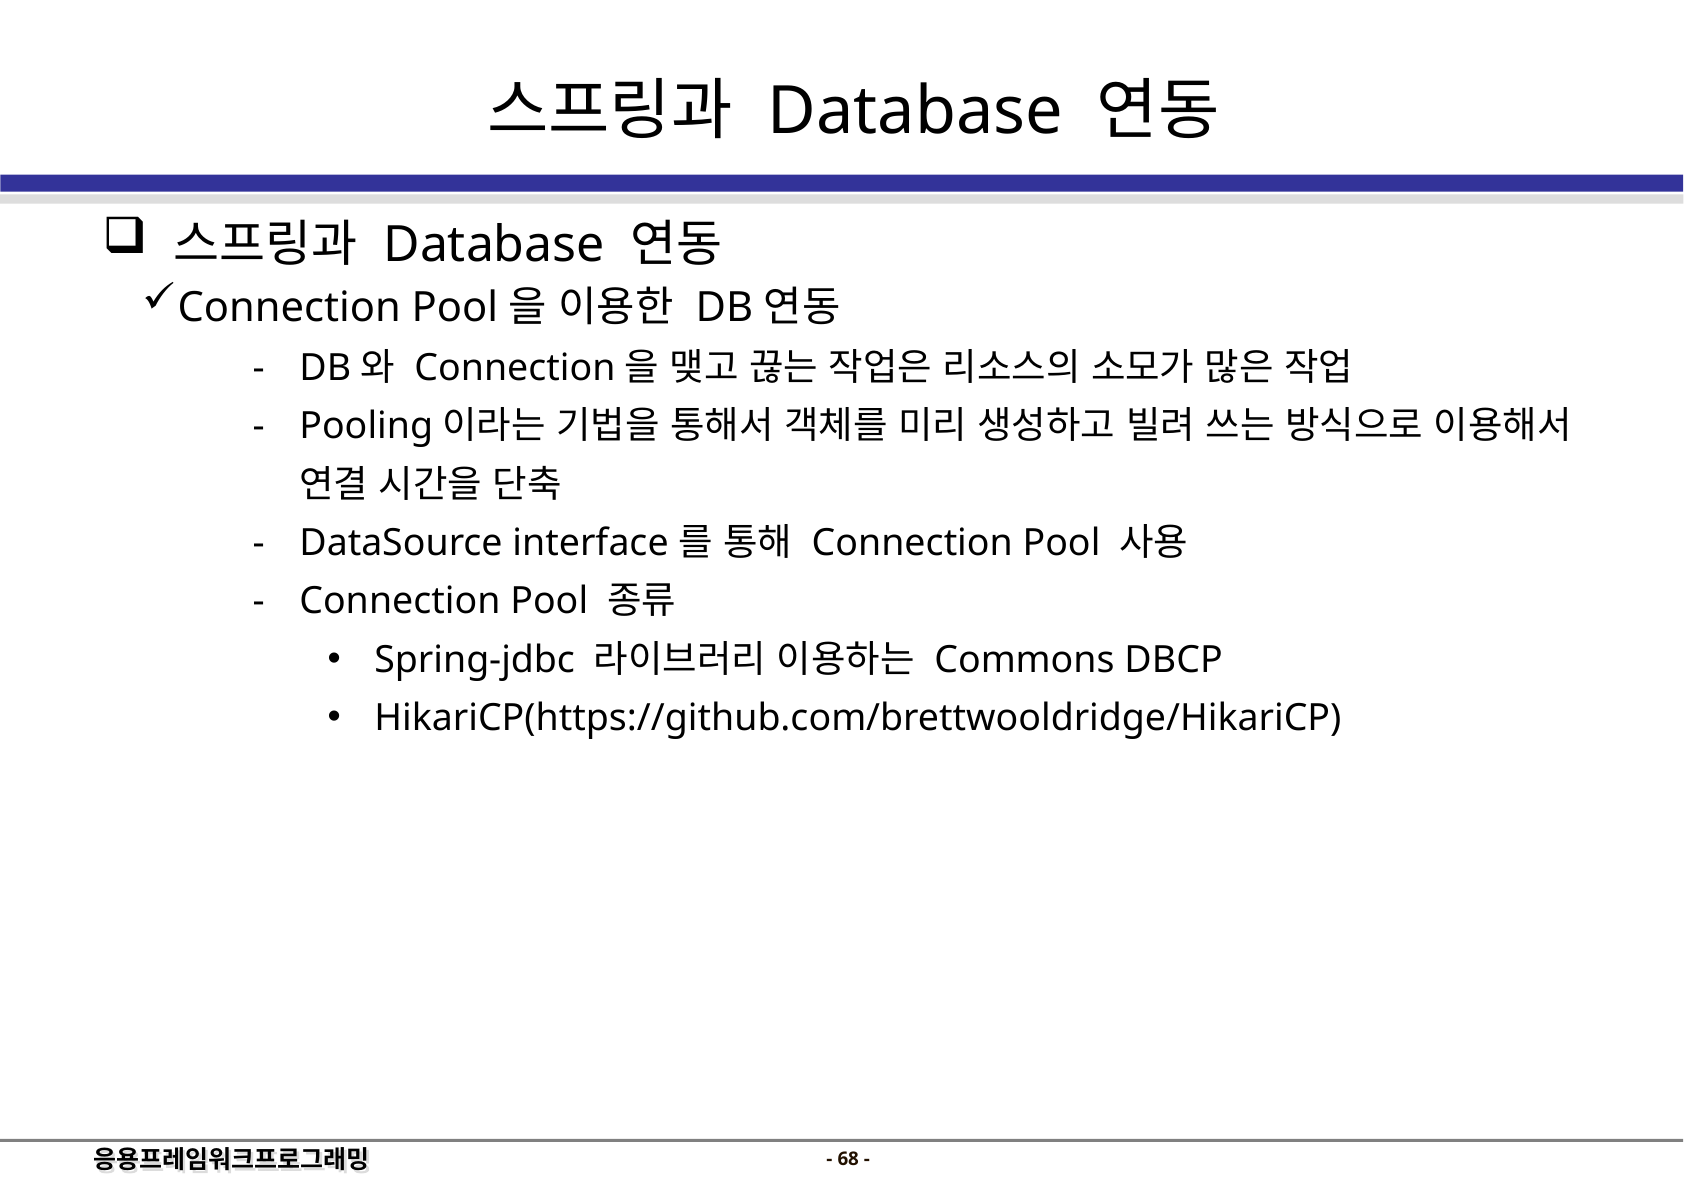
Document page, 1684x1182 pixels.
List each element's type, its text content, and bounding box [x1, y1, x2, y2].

text_box 스프링과 Database 연동 Connection Pool을 이용한 DB연동 DB와 Connection을 맺고 끊는 작업은 리소스의 소모가 많은 작업 Pooling이라는 기법을 통해서 객체를 미리 생성하고 빌려 쓰는 방식으로 이용해서 연결 시간을 단축 DataSource interface를 통해 Connection Pool 사용 Connection Pool 종류 Spring-jdbc 라이브러리 이용하는 Commons DBCP HikariCP(https://github.com/brettwooldridge/HikariCP) [87, 204, 1607, 804]
text_box 스프링과 Database 연동 [156, 59, 1551, 155]
slide_number - 67 - [671, 1138, 1026, 1182]
